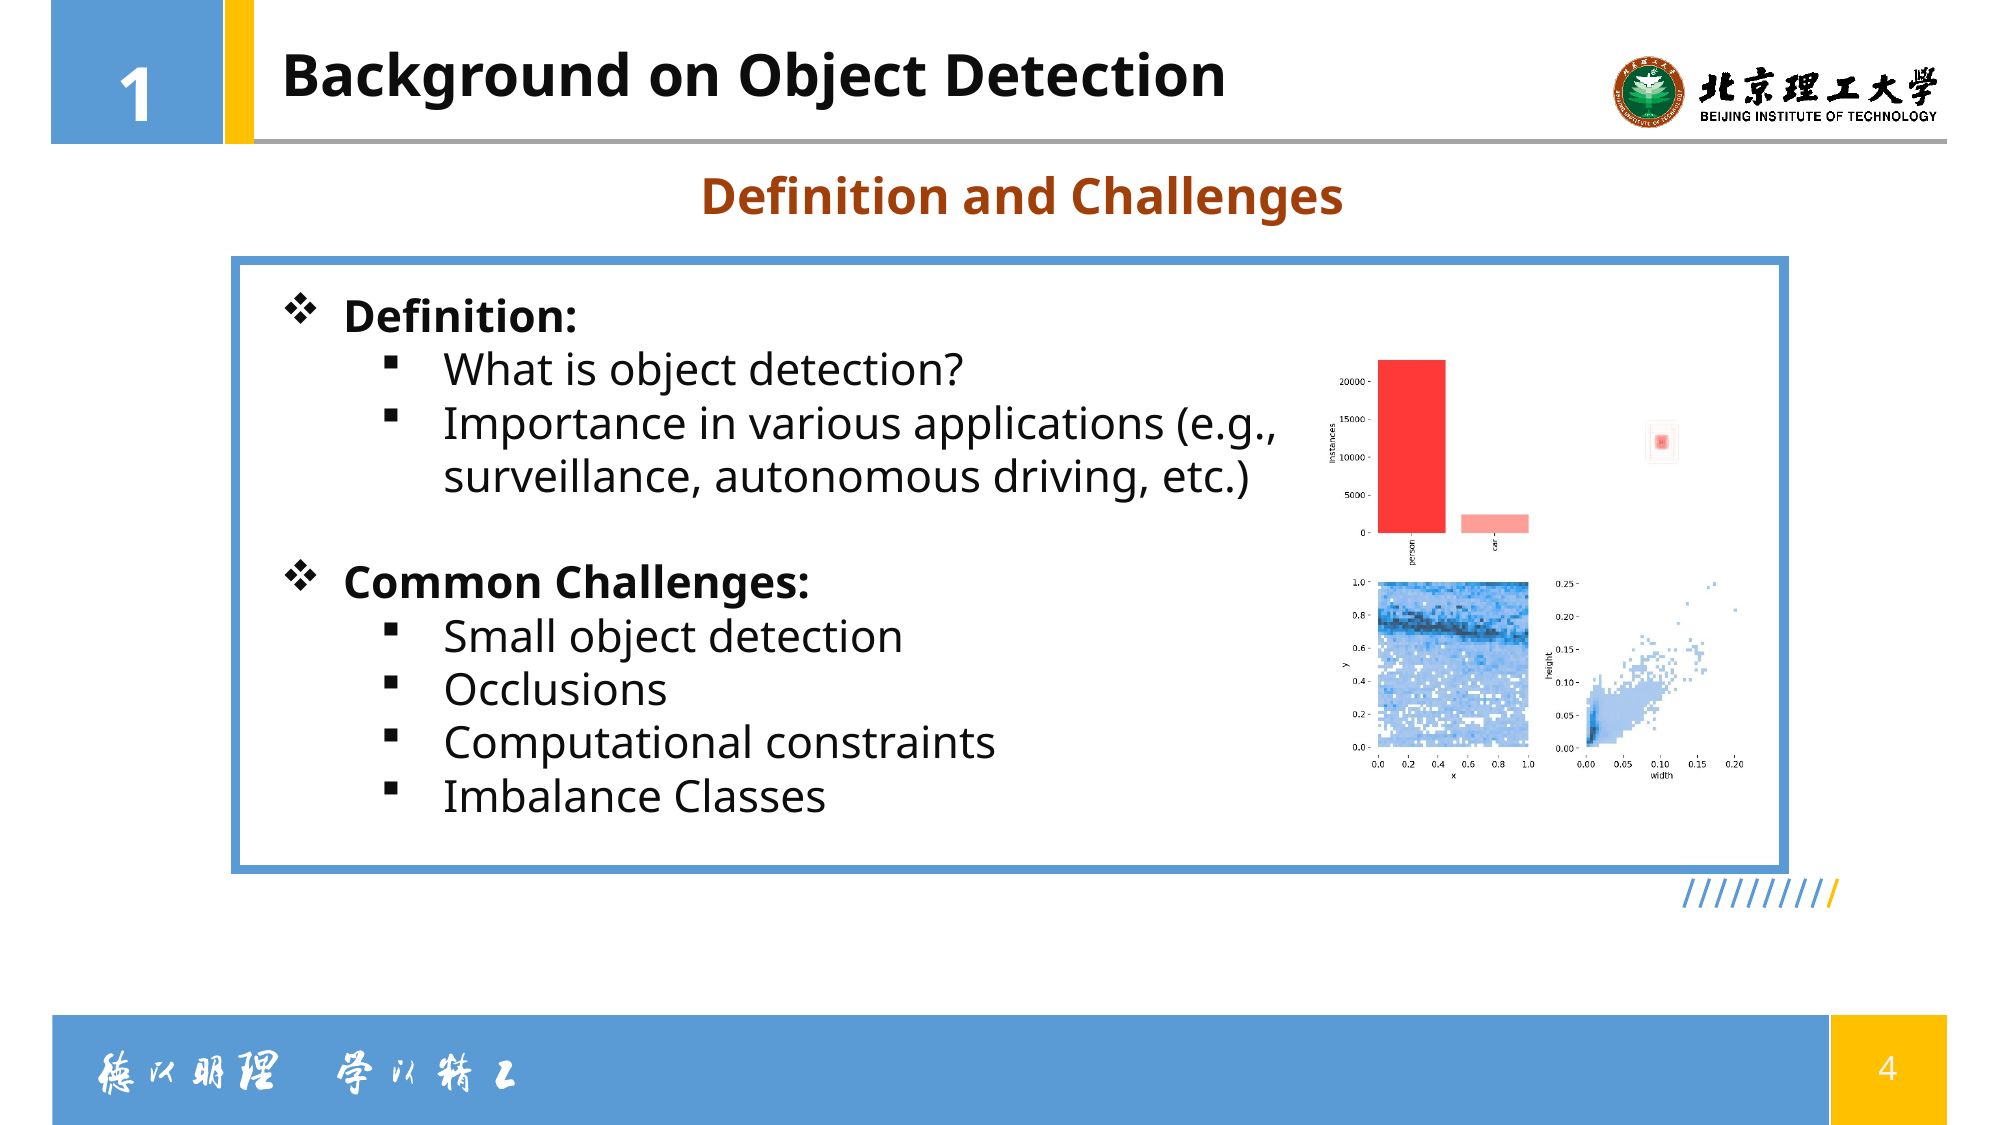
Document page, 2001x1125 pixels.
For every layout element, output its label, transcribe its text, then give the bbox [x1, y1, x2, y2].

picture [1684, 56, 1937, 128]
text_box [1683, 878, 1838, 908]
picture [1319, 342, 1753, 789]
text_box [235, 260, 1785, 870]
title Background on Object Detection [265, 0, 1684, 180]
text_box Definition and Challenges [685, 149, 1549, 239]
text_box 1 [58, 38, 218, 144]
text_box Definition: What is object detection? Importance in various applications (e.g., surveillance, autonomous driving, etc.) Common Challenges: Small object detection Occlusions Computational constraints Imbalance Classes [265, 280, 1325, 829]
